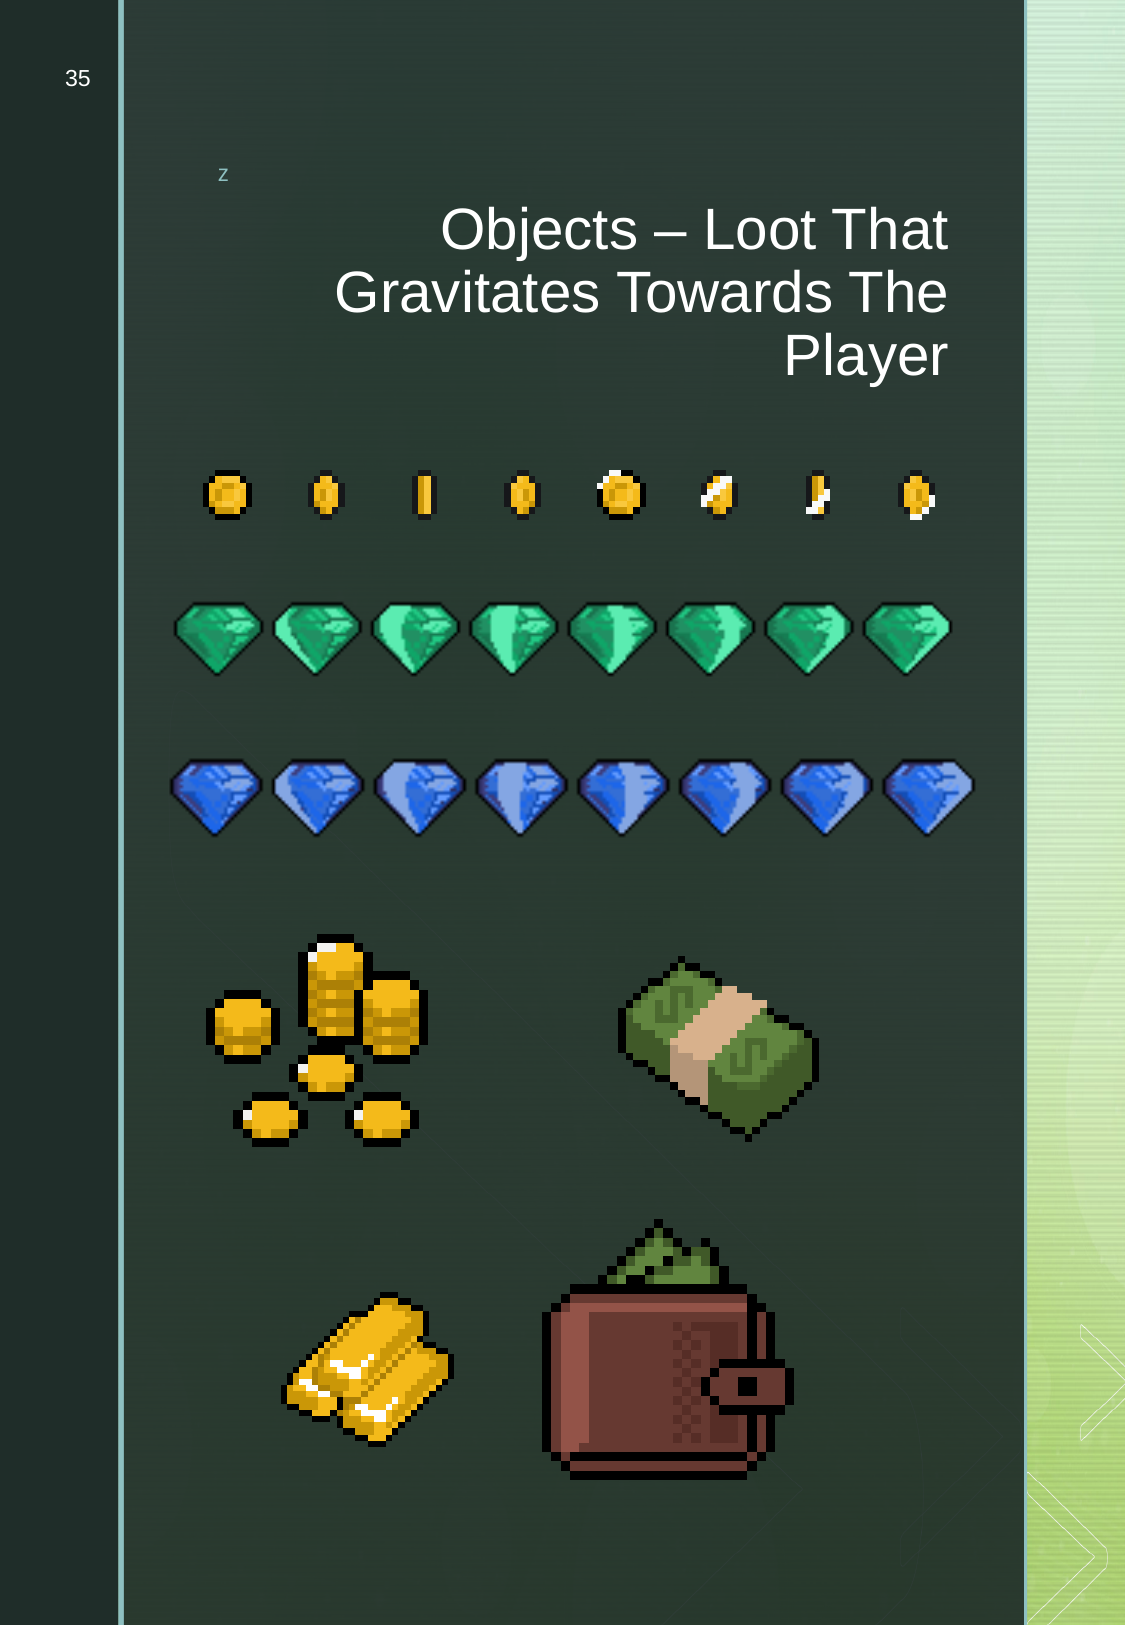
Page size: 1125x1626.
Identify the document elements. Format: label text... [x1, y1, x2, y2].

slide_number 35 [19, 38, 99, 116]
picture [168, 585, 956, 683]
picture [269, 1267, 467, 1466]
picture [165, 740, 979, 845]
picture [1028, 0, 1125, 1625]
picture [168, 887, 466, 1185]
title Objects – Loot That Gravitates Towards The Player [241, 191, 965, 446]
picture [505, 1201, 804, 1499]
picture [589, 934, 827, 1172]
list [179, 446, 966, 545]
